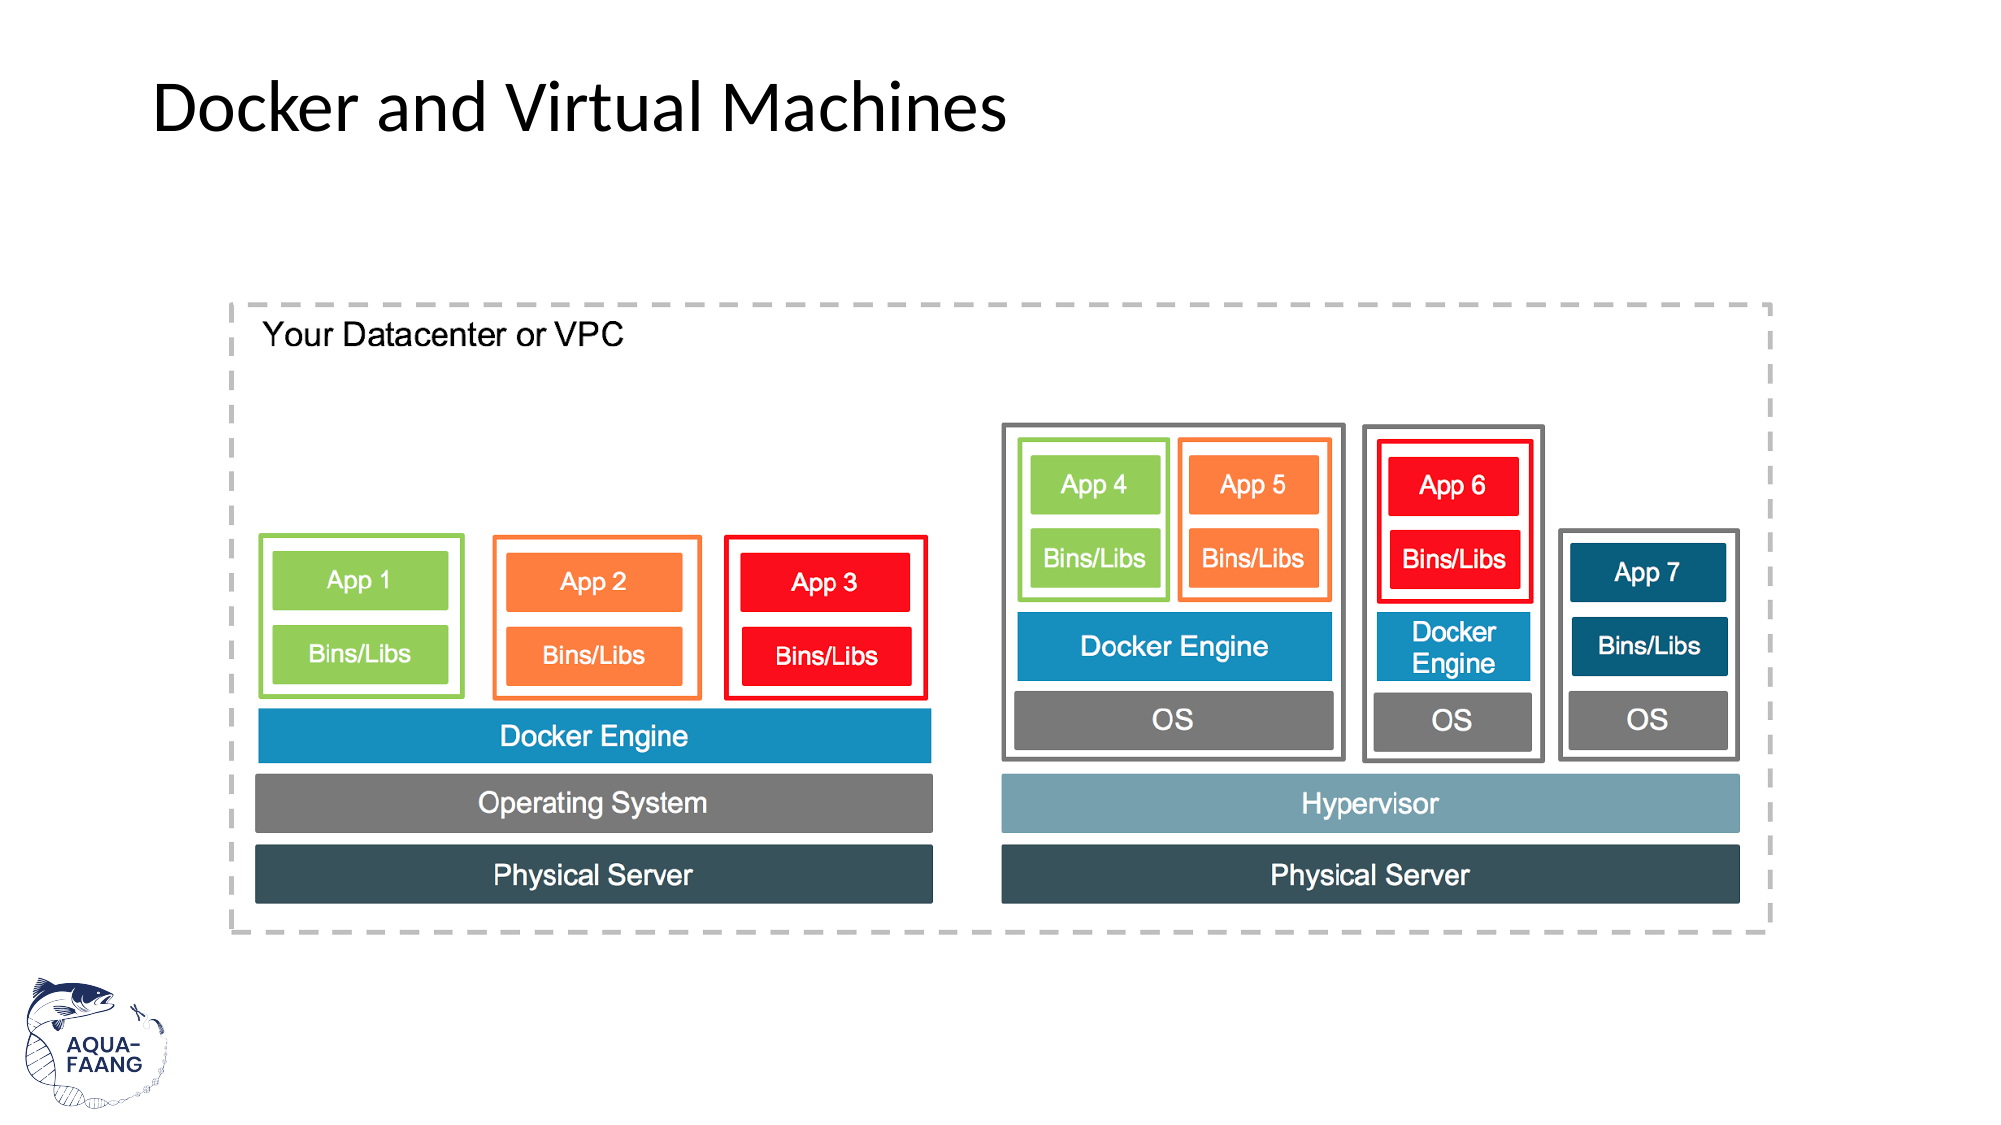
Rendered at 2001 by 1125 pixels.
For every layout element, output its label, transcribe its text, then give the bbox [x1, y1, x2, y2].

picture [19, 972, 173, 1113]
picture [216, 286, 1788, 950]
title Docker and Virtual Machines [137, 59, 1863, 155]
